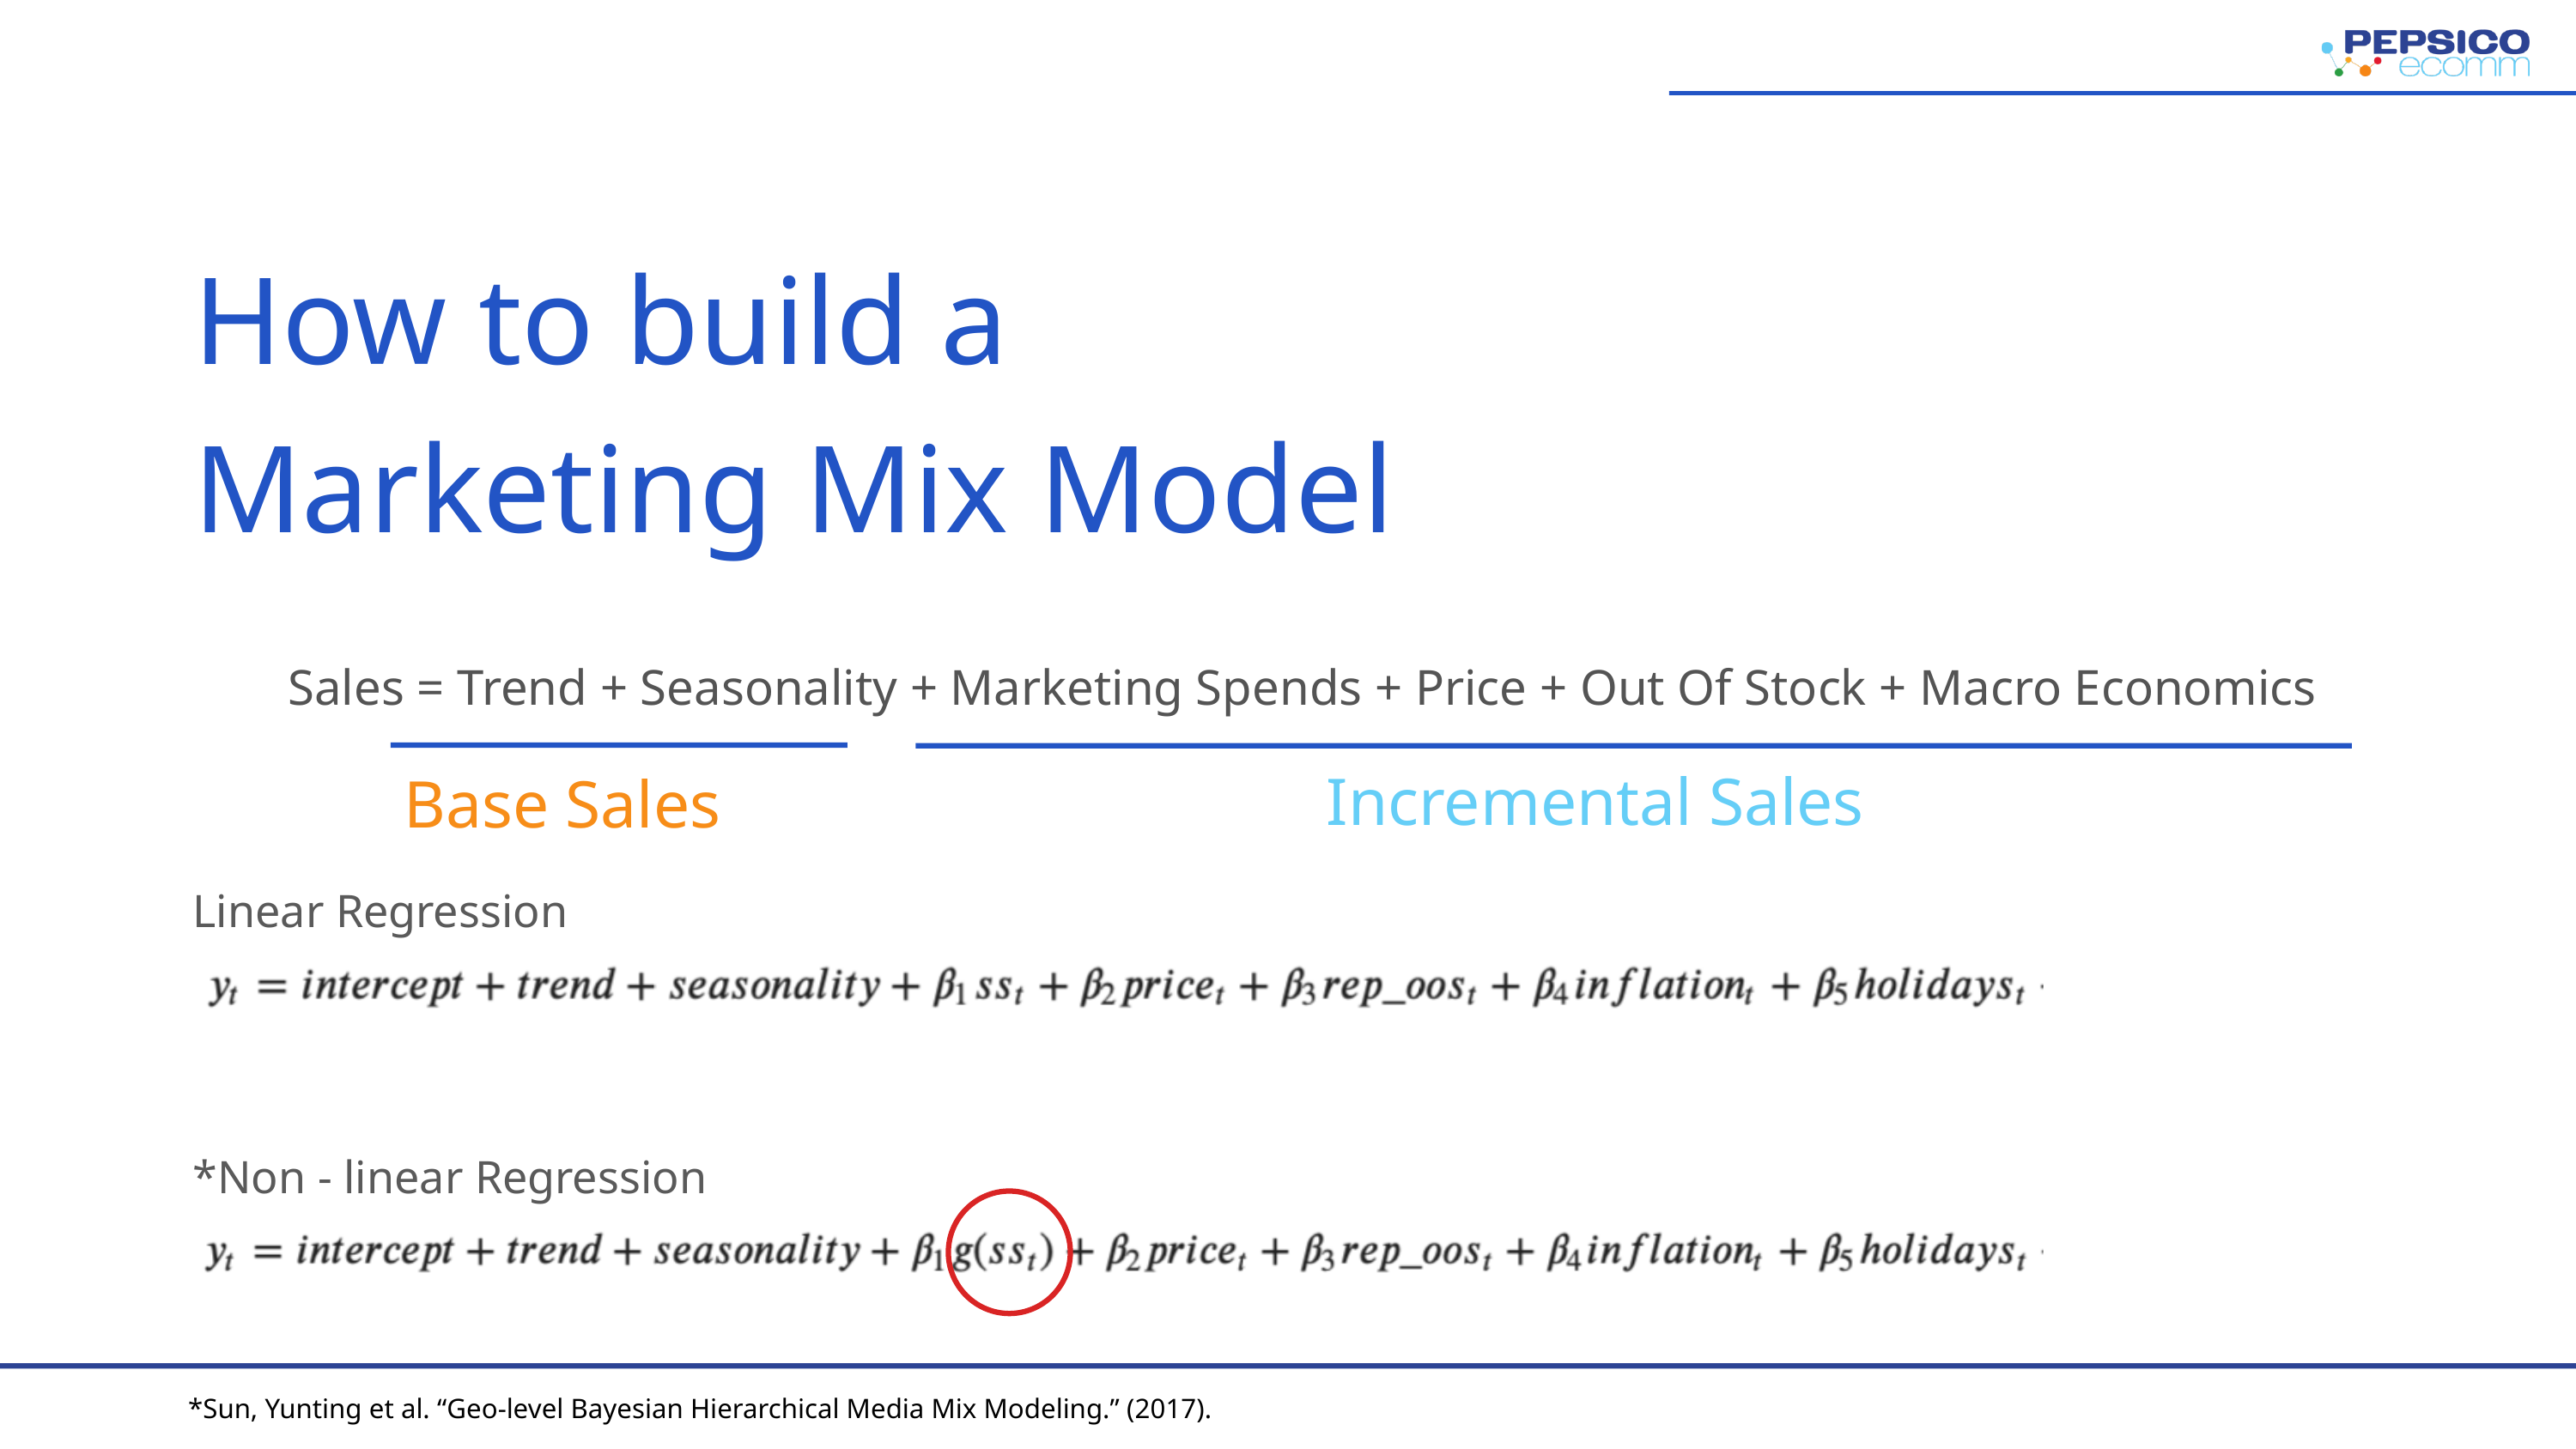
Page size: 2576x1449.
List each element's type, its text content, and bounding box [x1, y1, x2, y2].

text_box [192, 1224, 937, 1281]
text_box [192, 960, 2044, 1017]
text_box *Non - linear Regression [192, 1139, 2461, 1203]
text_box [2321, 21, 2530, 76]
text_box How to build a Marketing Mix Model [192, 220, 1580, 557]
text_box Base Sales [390, 750, 735, 841]
text_box [1082, 1224, 2044, 1281]
text_box Incremental Sales [1300, 748, 1891, 839]
text_box Sales = Trend + Seasonality + Marketing Spends + Price + Out Of Stock + Macro Economics [192, 646, 2413, 715]
text_box Linear Regression [192, 873, 2461, 937]
text_box *Sun, Yunting et al. “Geo-level Bayesian Hierarchical Media Mix Modeling.” (2017). [123, 1385, 1279, 1424]
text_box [942, 1191, 1077, 1314]
